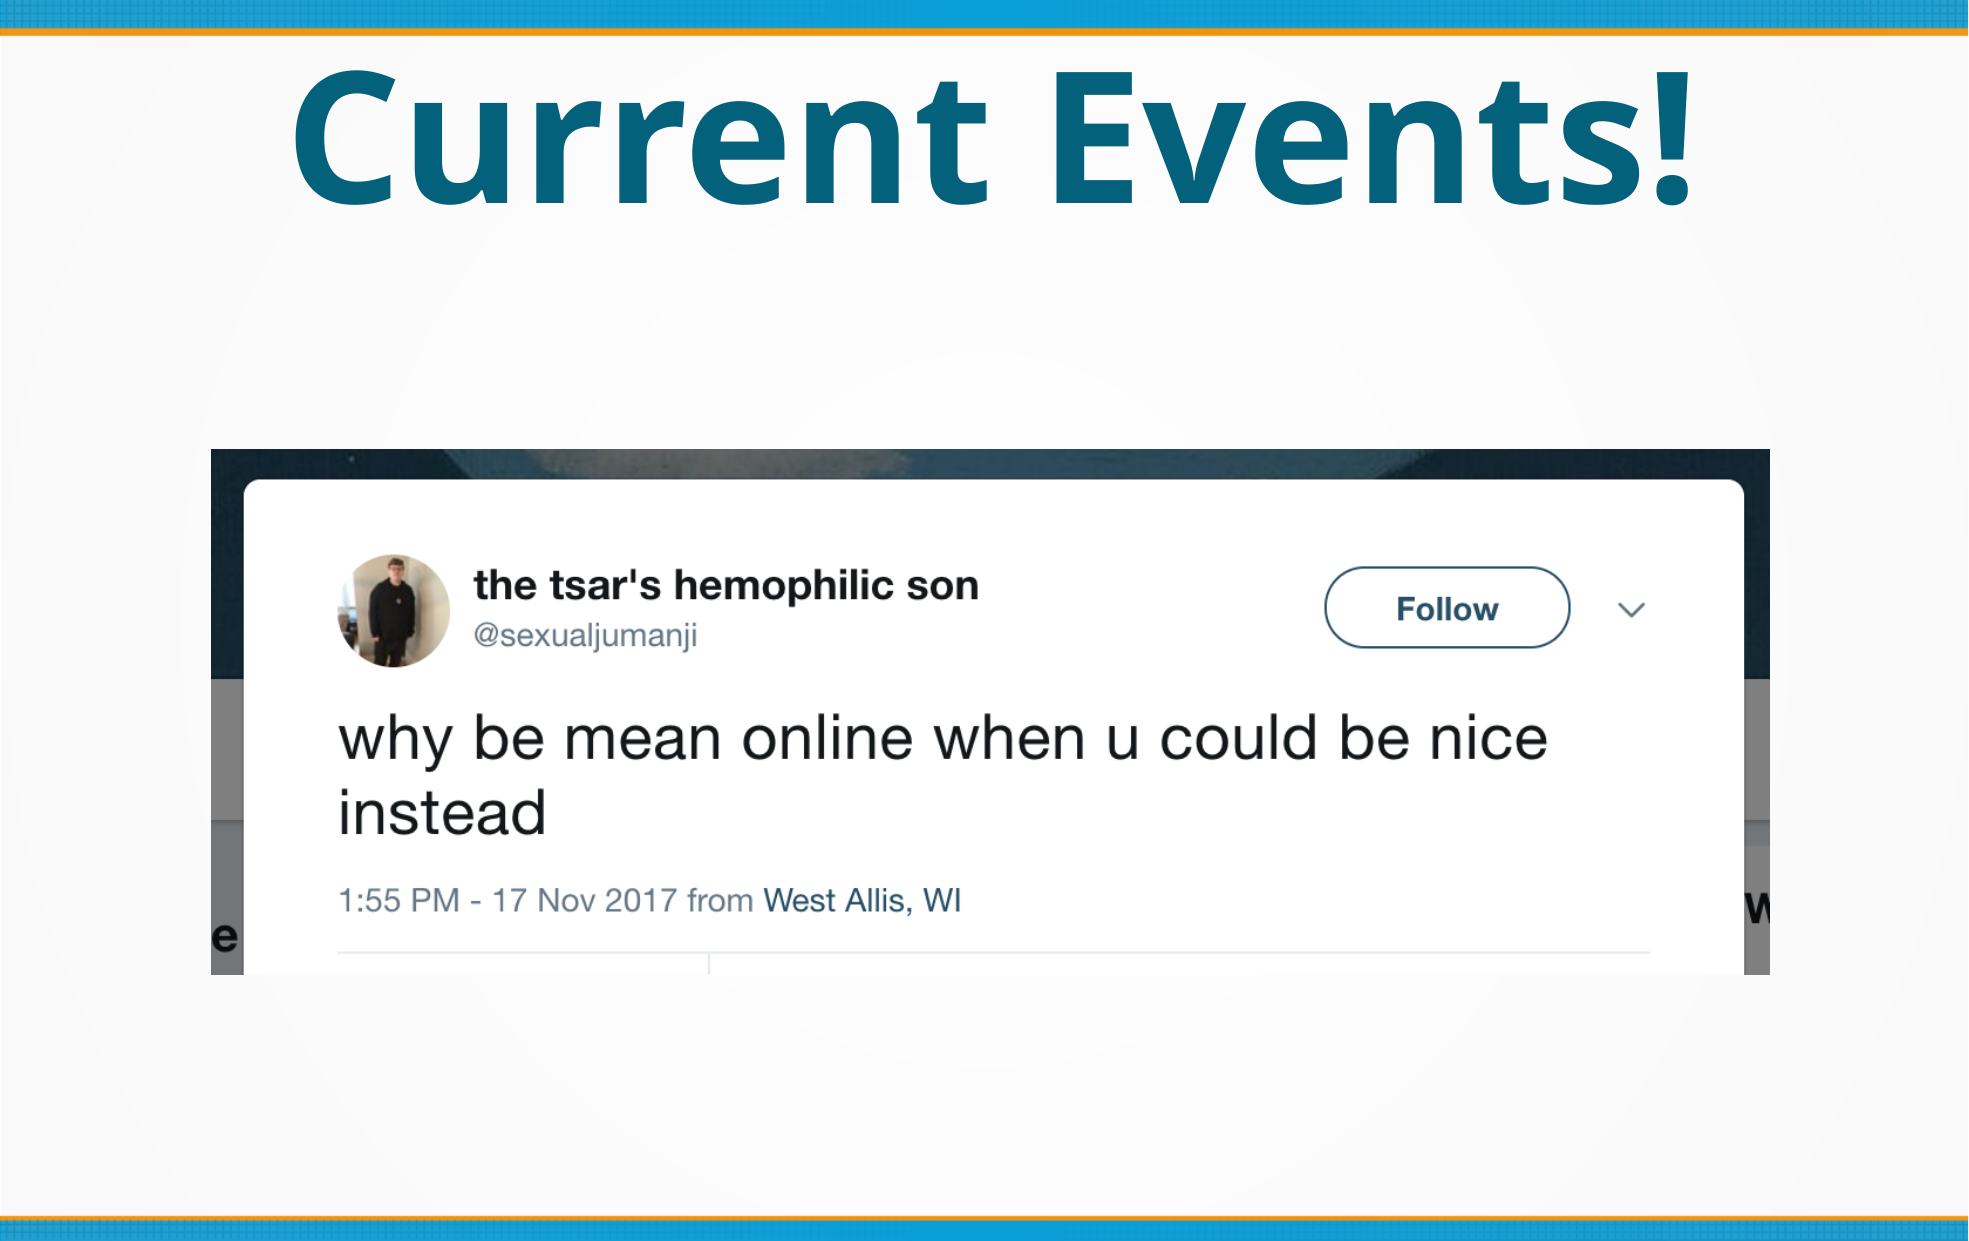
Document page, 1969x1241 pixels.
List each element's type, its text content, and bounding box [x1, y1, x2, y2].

picture [0, 0, 1969, 1241]
text_box Current Events! [106, 0, 1879, 720]
